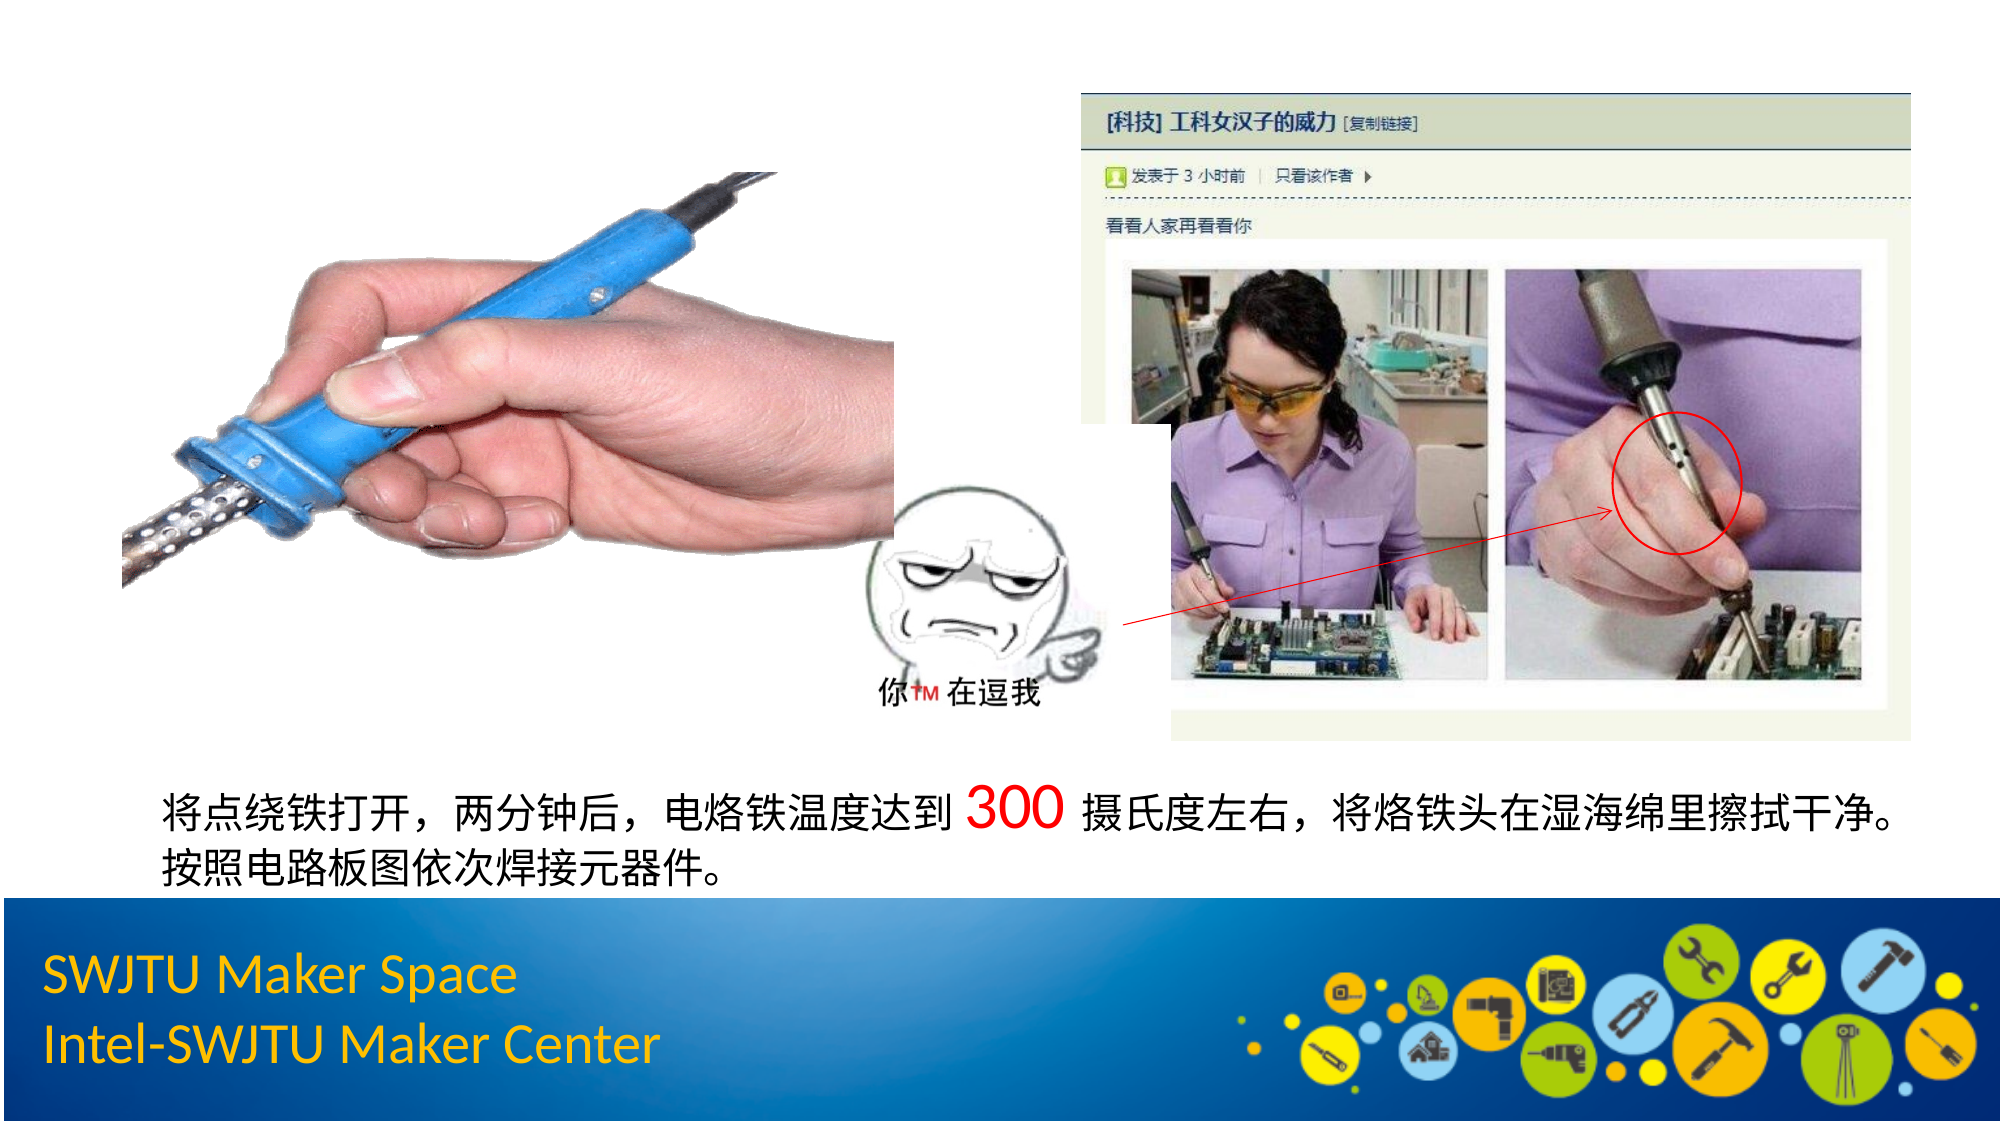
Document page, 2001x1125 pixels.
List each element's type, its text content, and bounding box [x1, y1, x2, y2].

picture [122, 93, 1911, 741]
picture [4, 898, 2000, 1122]
text_box 将点绕铁打开，两分钟后，电烙铁温度达到300摄氏度左右，将烙铁头在湿海绵里擦拭干净。 按照电路板图依次焊接元器件。 [146, 754, 1932, 898]
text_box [1122, 510, 1613, 625]
